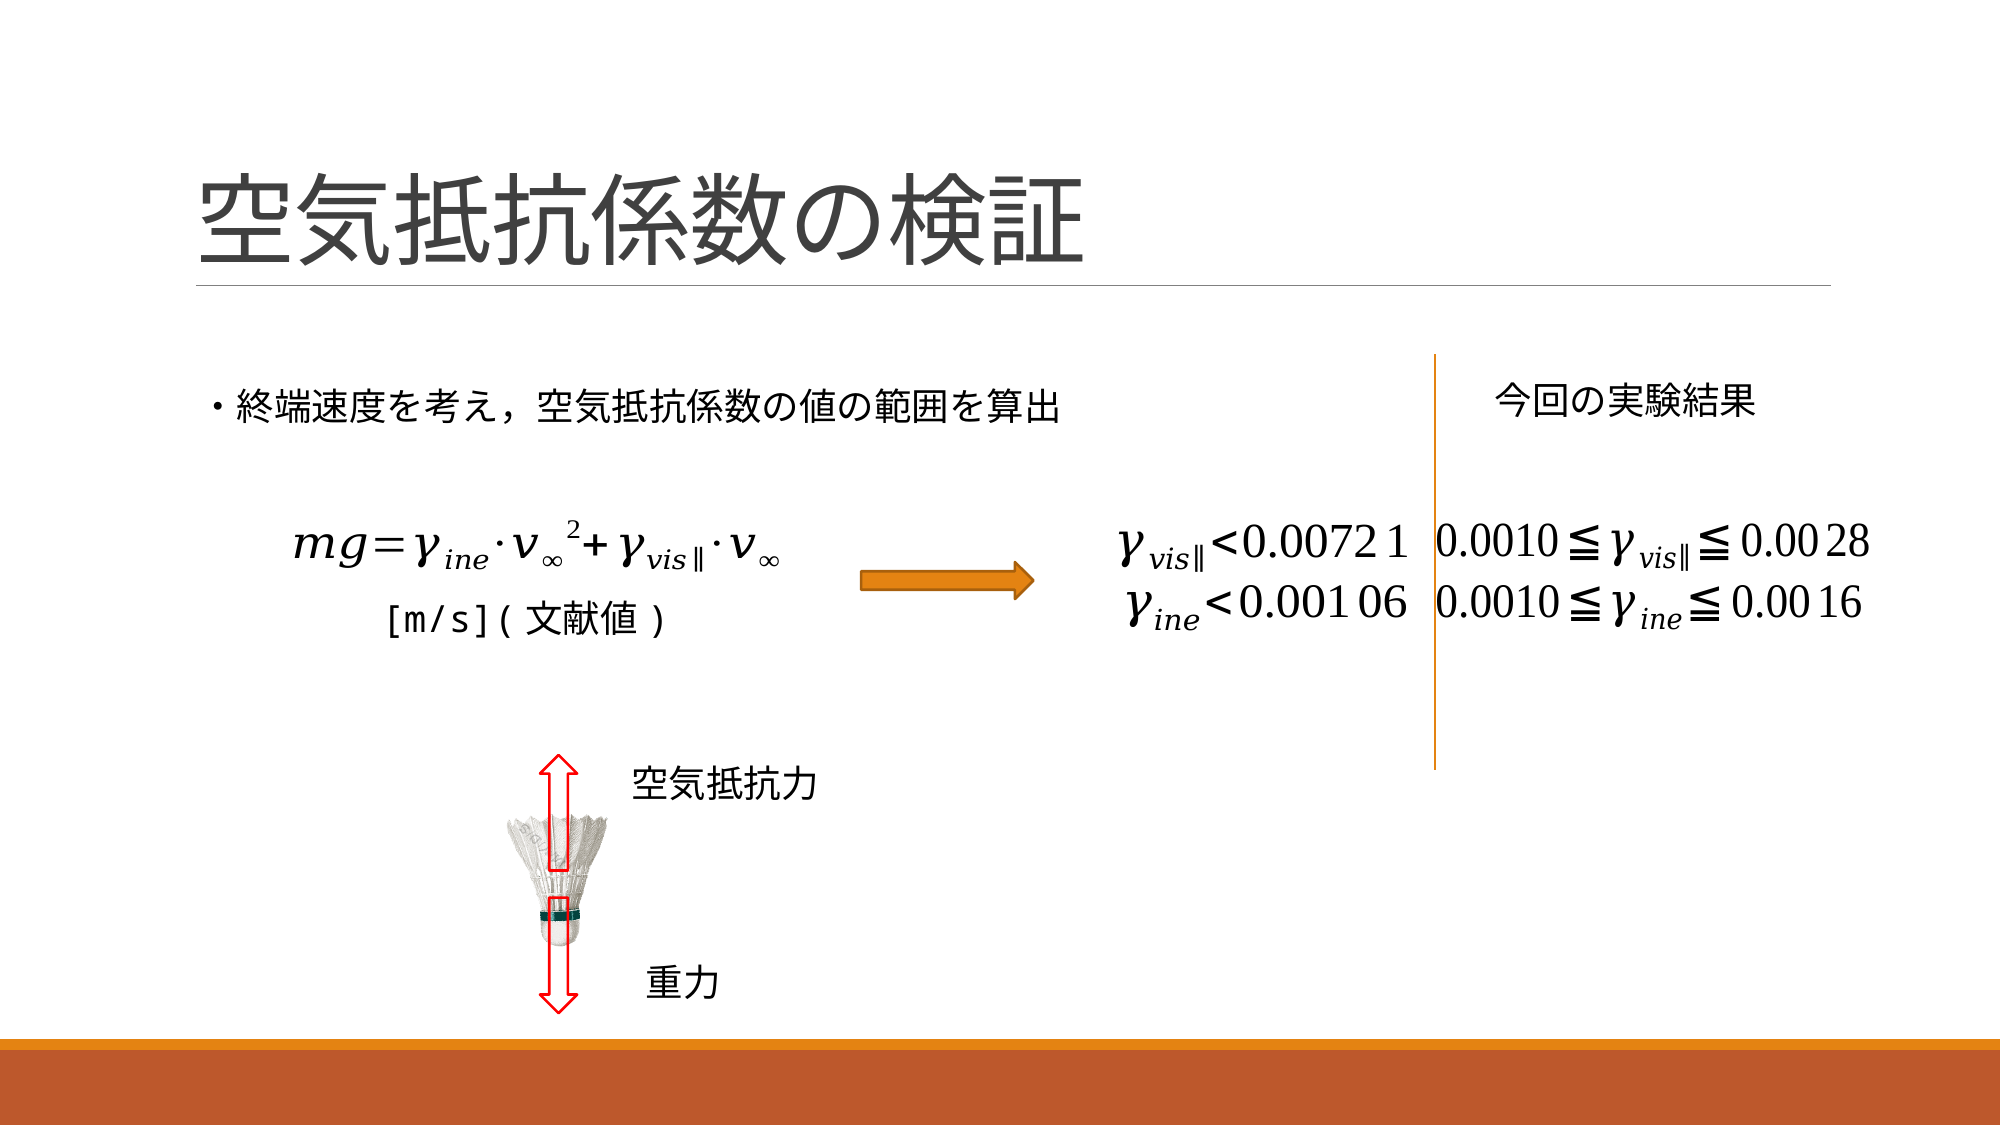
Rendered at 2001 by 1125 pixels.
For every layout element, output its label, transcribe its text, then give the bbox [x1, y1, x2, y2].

text_box [538, 936, 579, 1015]
text_box 空気抵抗力 [616, 752, 834, 812]
text_box 重力 [631, 951, 736, 1012]
text_box ・終端速度を考え，空気抵抗係数の値の範囲を算出 [184, 375, 1077, 435]
text_box [859, 560, 1035, 601]
title 空気抵抗係数の検証 [180, 47, 1830, 285]
text_box [538, 754, 579, 793]
picture [466, 777, 650, 946]
text_box 今回の実験結果 [1479, 369, 1773, 429]
